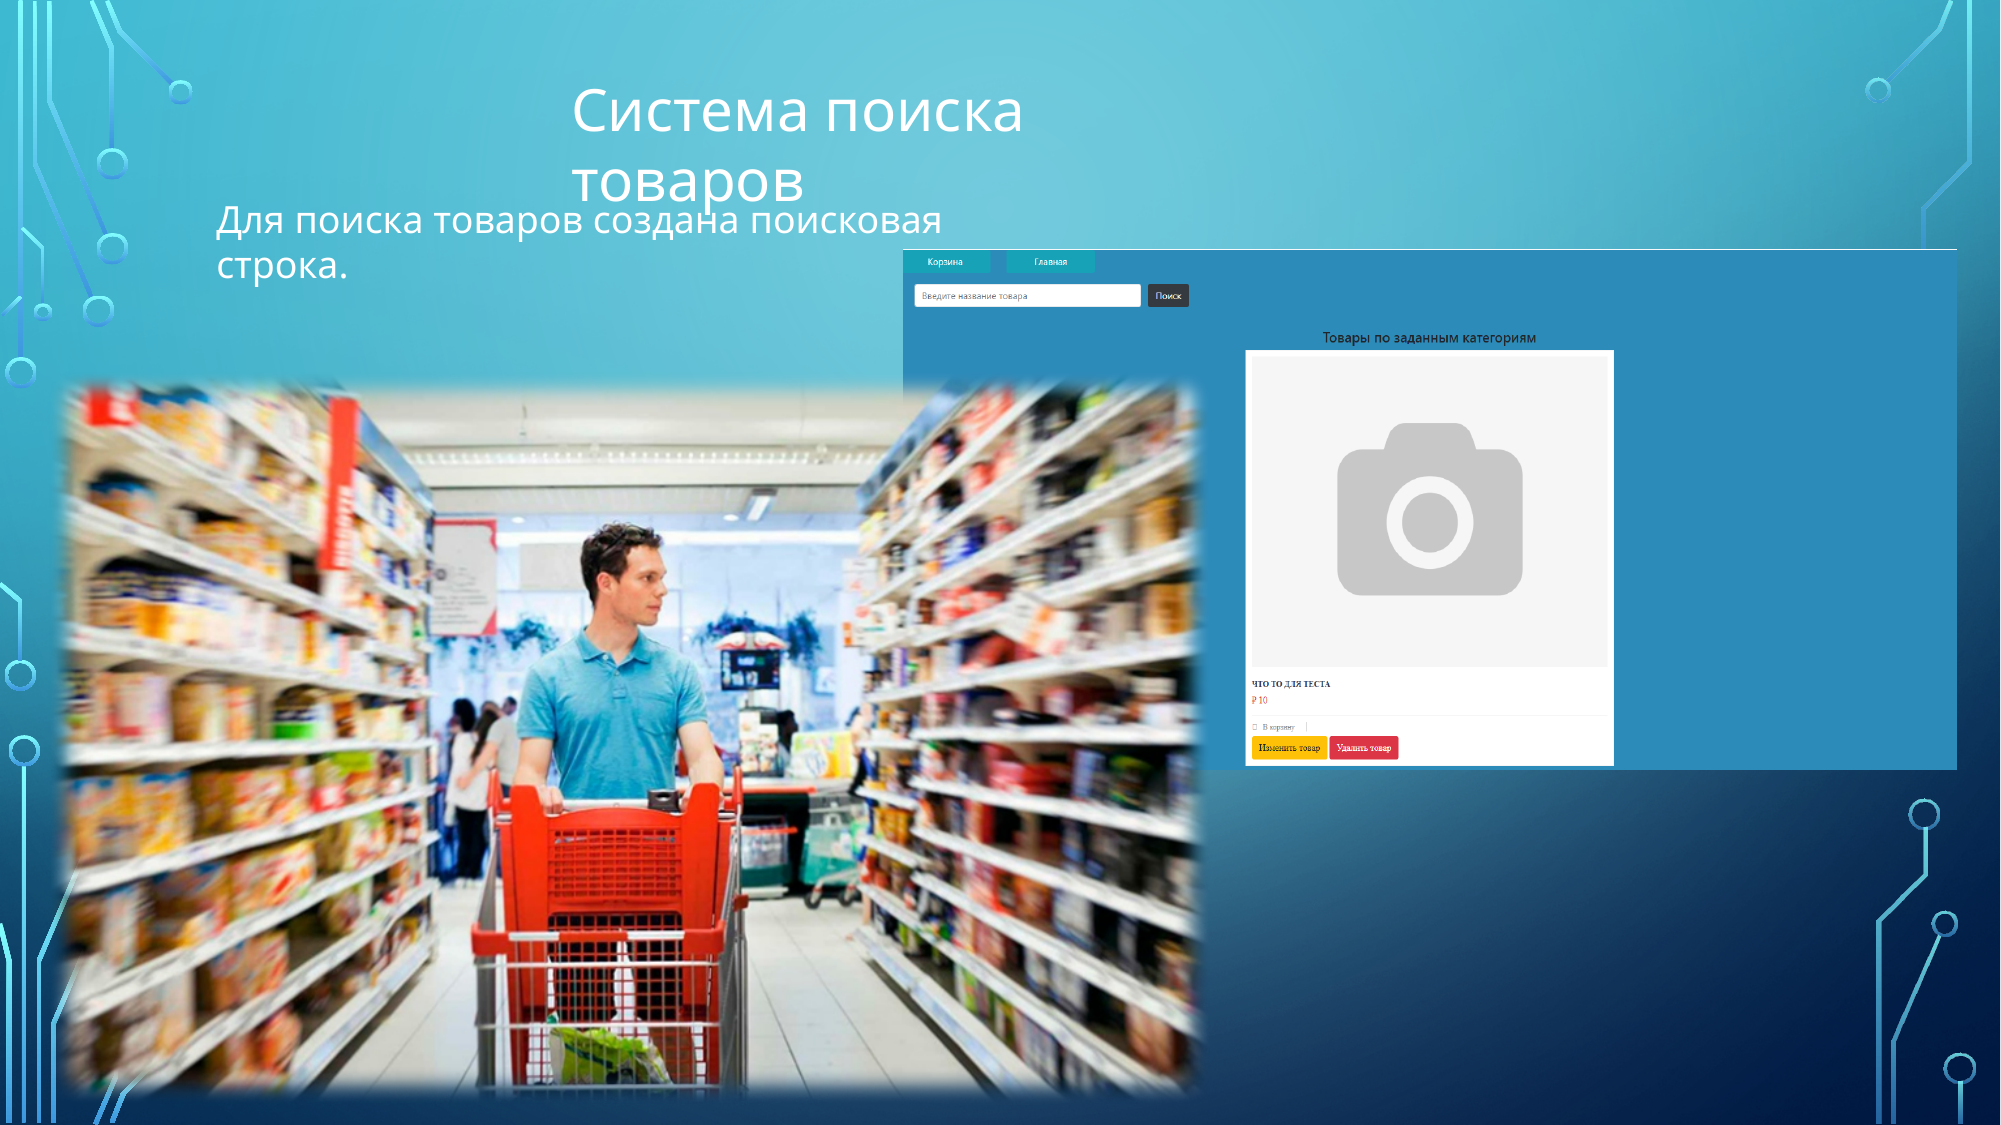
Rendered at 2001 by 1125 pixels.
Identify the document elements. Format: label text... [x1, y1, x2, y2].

picture [48, 249, 1957, 1104]
text_box Система поиска товаров [556, 65, 1250, 221]
text_box Для поиска товаров создана поисковая строка. [201, 188, 996, 294]
